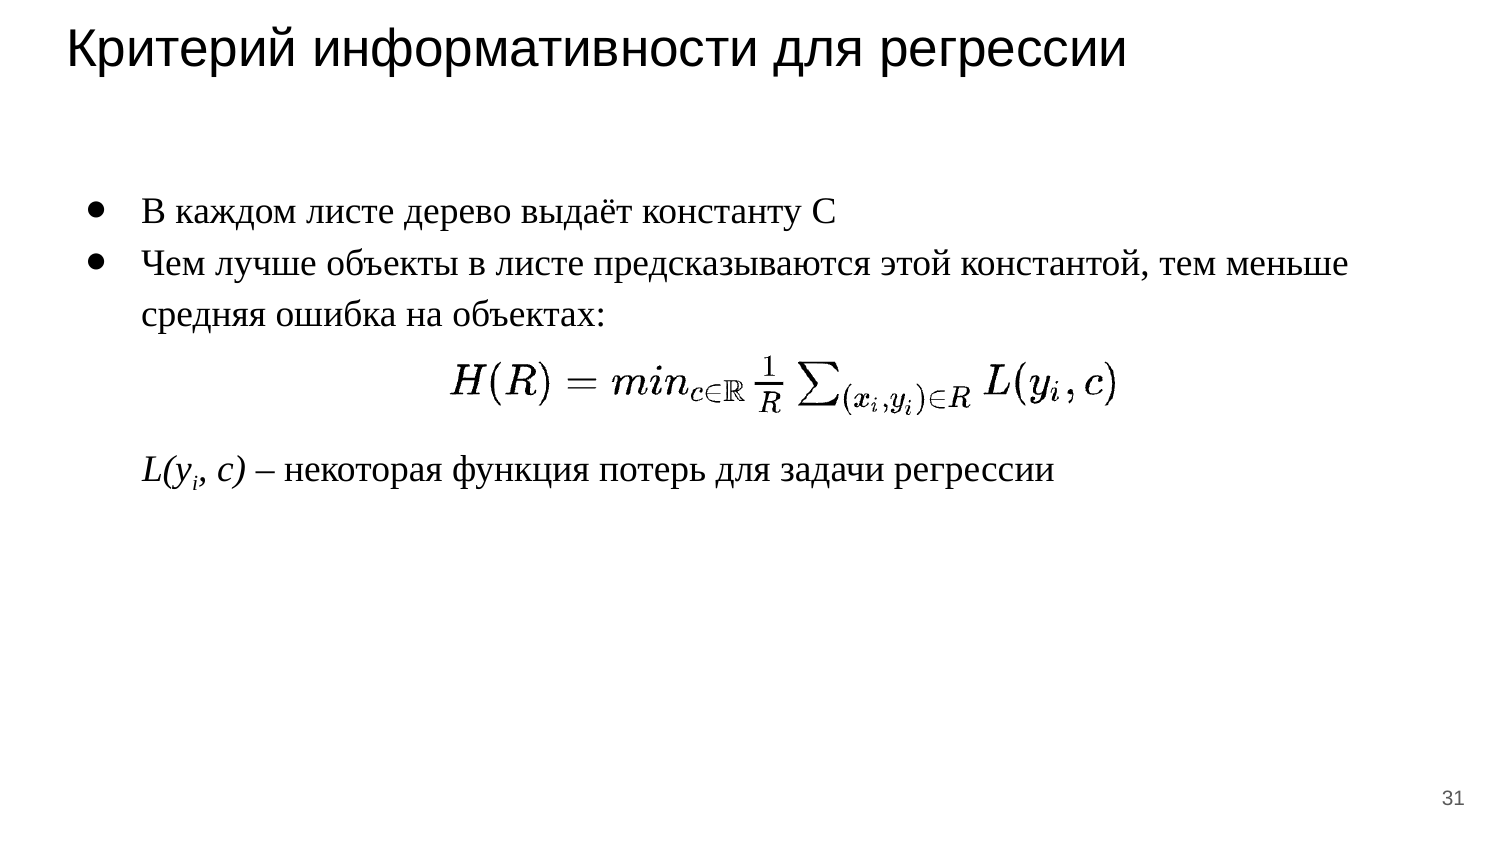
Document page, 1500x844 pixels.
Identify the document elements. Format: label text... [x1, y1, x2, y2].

list В каждом листе дерево выдаёт константу C Чем лучше объекты в листе предсказываются этой константой, тем меньше средняя ошибка на объектах: L(yi, c) – некоторая функция потерь для задачи регрессии [51, 164, 1449, 725]
slide_number ‹#› [1389, 764, 1480, 830]
title Критерий информативности для регрессии [51, 0, 1449, 92]
picture [447, 352, 1120, 418]
